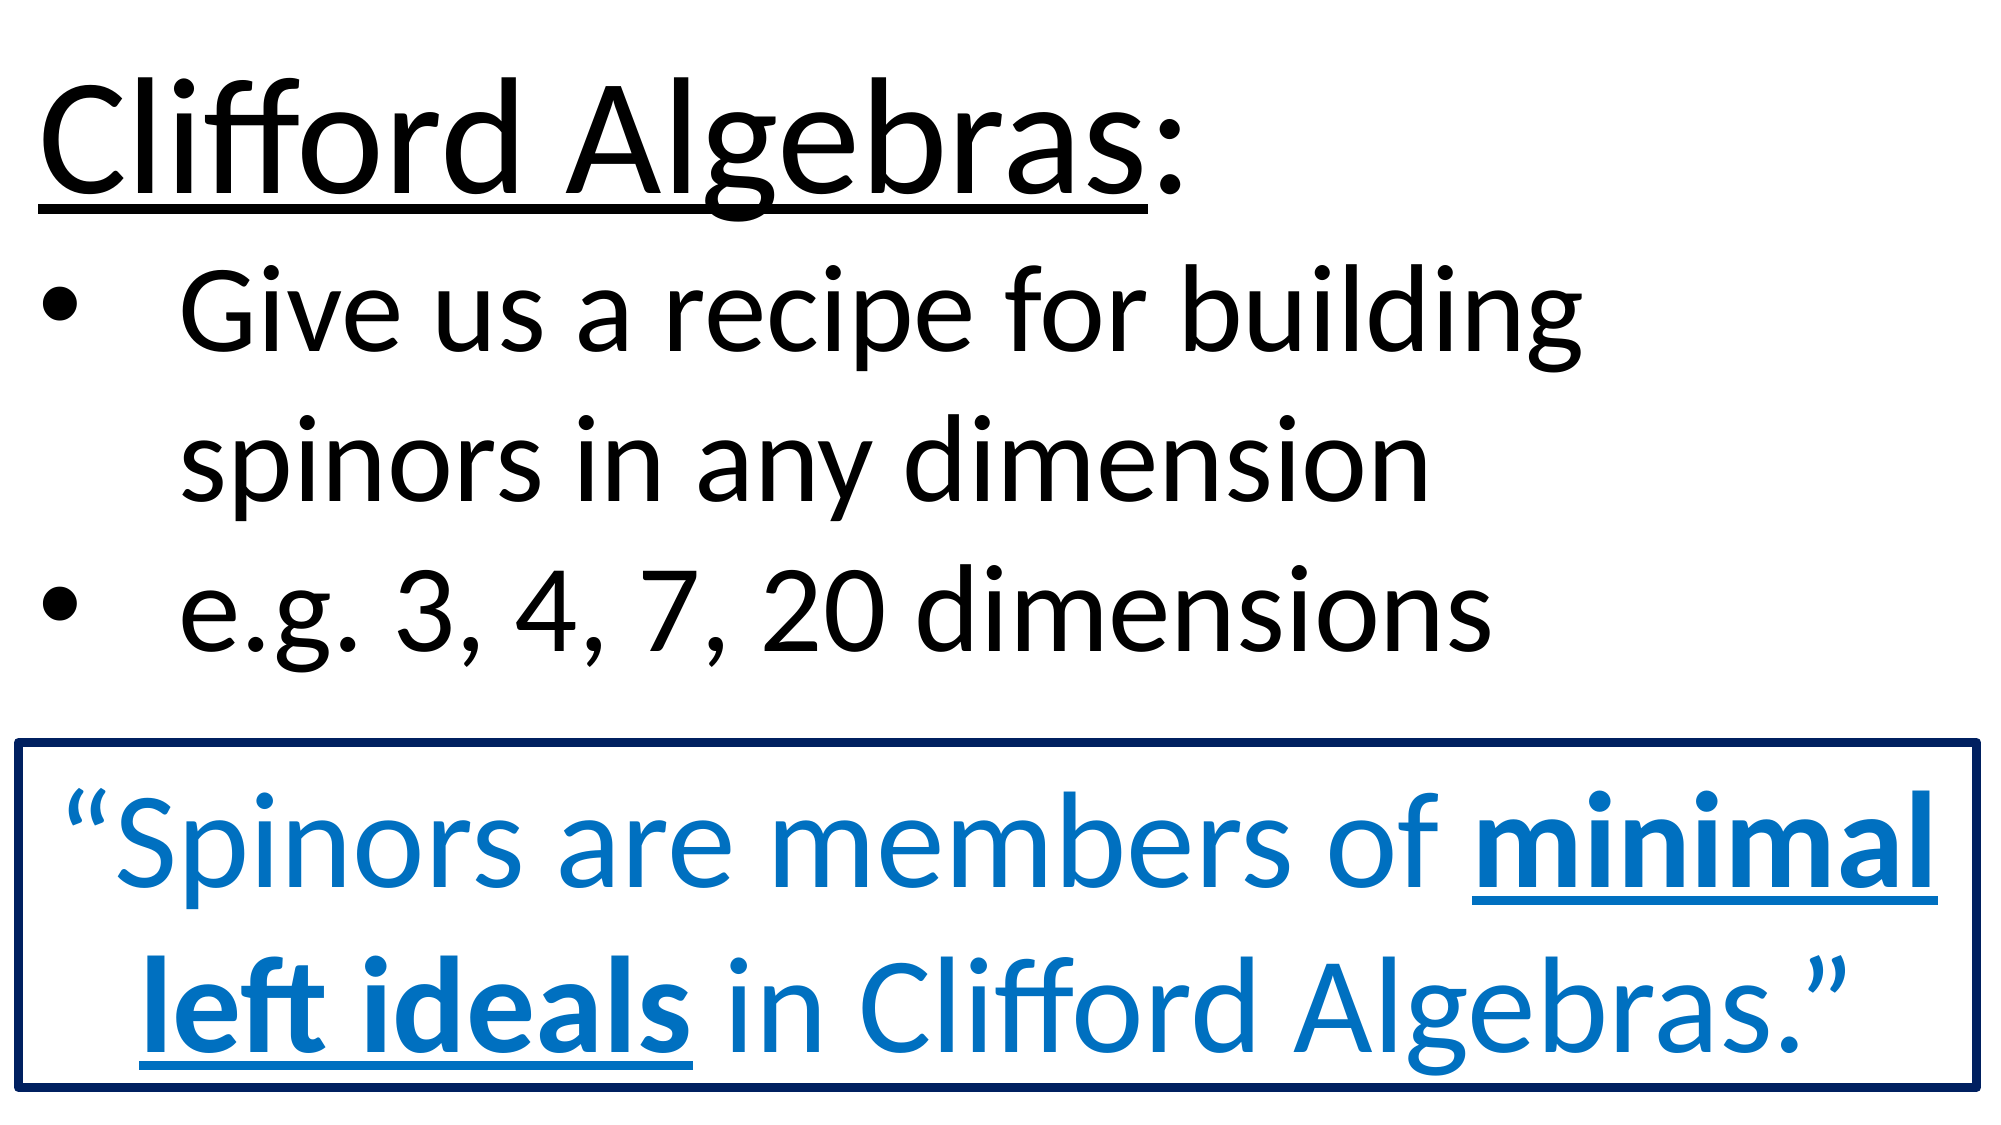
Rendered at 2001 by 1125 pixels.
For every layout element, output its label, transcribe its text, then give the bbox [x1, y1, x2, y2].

text_box Clifford Algebras: Give us a recipe for building spinors in any dimension e.g. 3, 4, 7, 20 dimensions [23, 19, 1929, 834]
text_box “Spinors are members of minimal left ideals in Clifford Algebras.” [18, 742, 1977, 1088]
